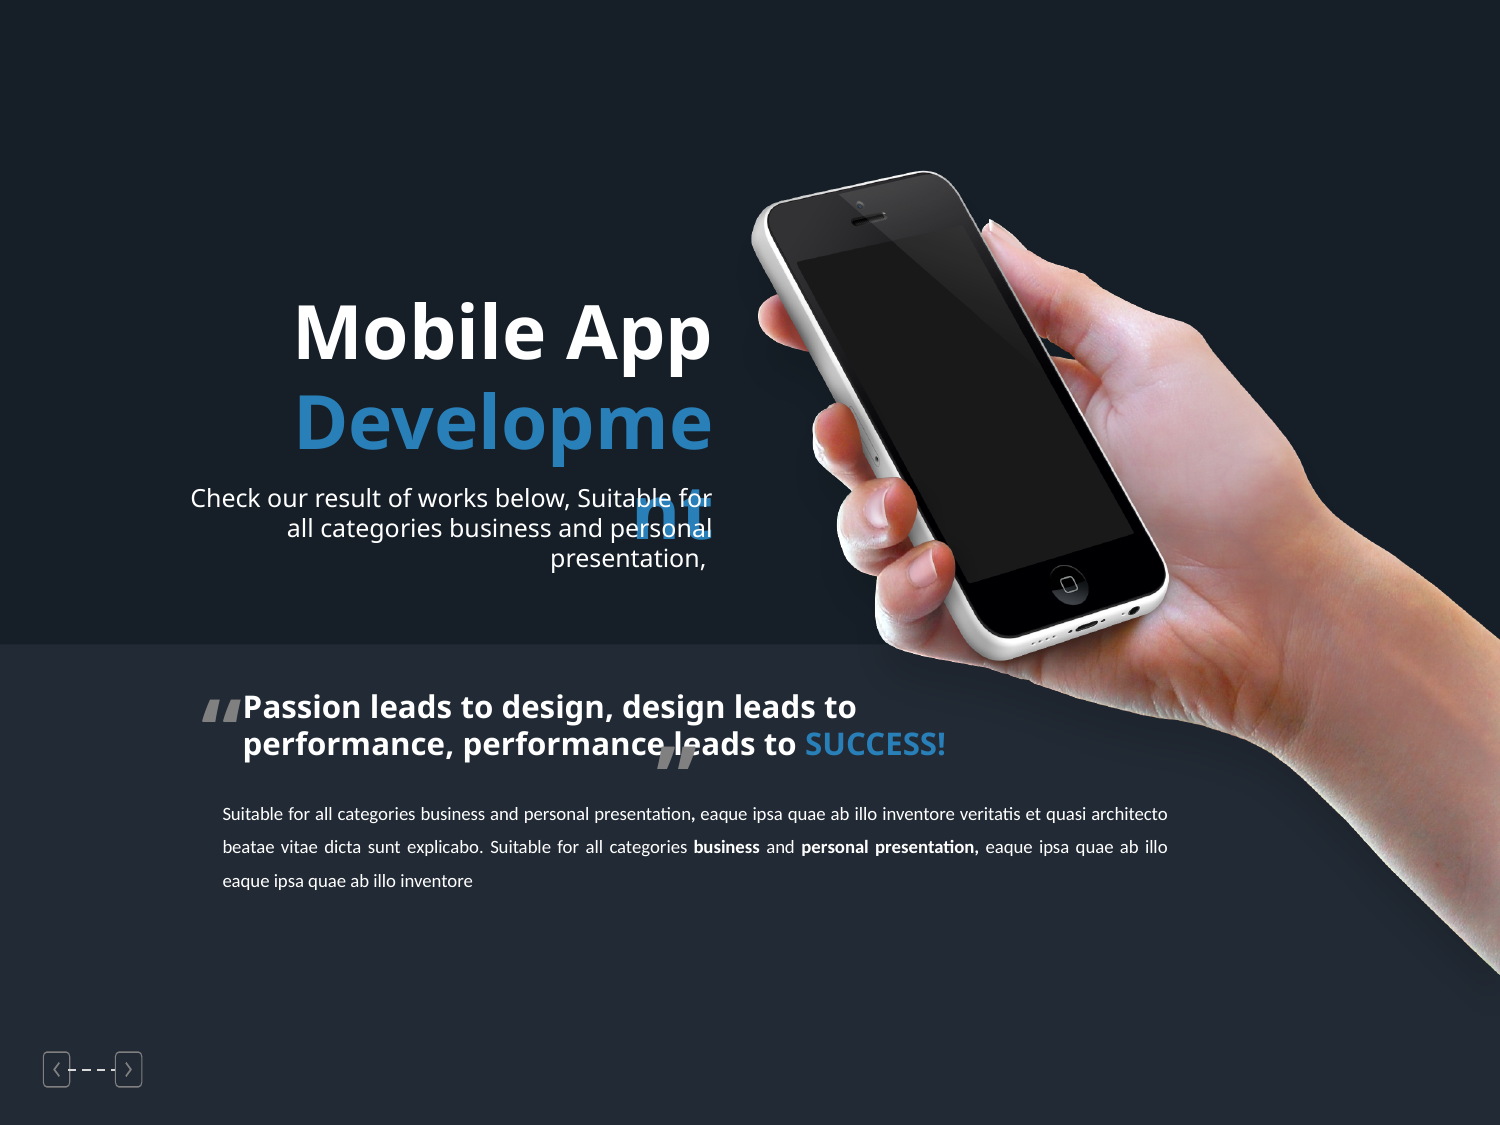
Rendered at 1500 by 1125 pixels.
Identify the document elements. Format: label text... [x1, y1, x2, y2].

text_box Suitable for all categories business and personal presentation, eaque ipsa quae ab illo inventore veritatis et quasi architecto beatae vitae dicta sunt explicabo. Suitable for all categories business and personal presentation, eaque ipsa quae ab illo eaque ipsa quae ab illo inventore [207, 782, 697, 899]
text_box “ [186, 666, 258, 792]
picture [0, 0, 1500, 998]
text_box ” [642, 713, 697, 782]
text_box Passion leads to design, design leads to performance, performance leads to SUCCESS! [258, 679, 697, 782]
